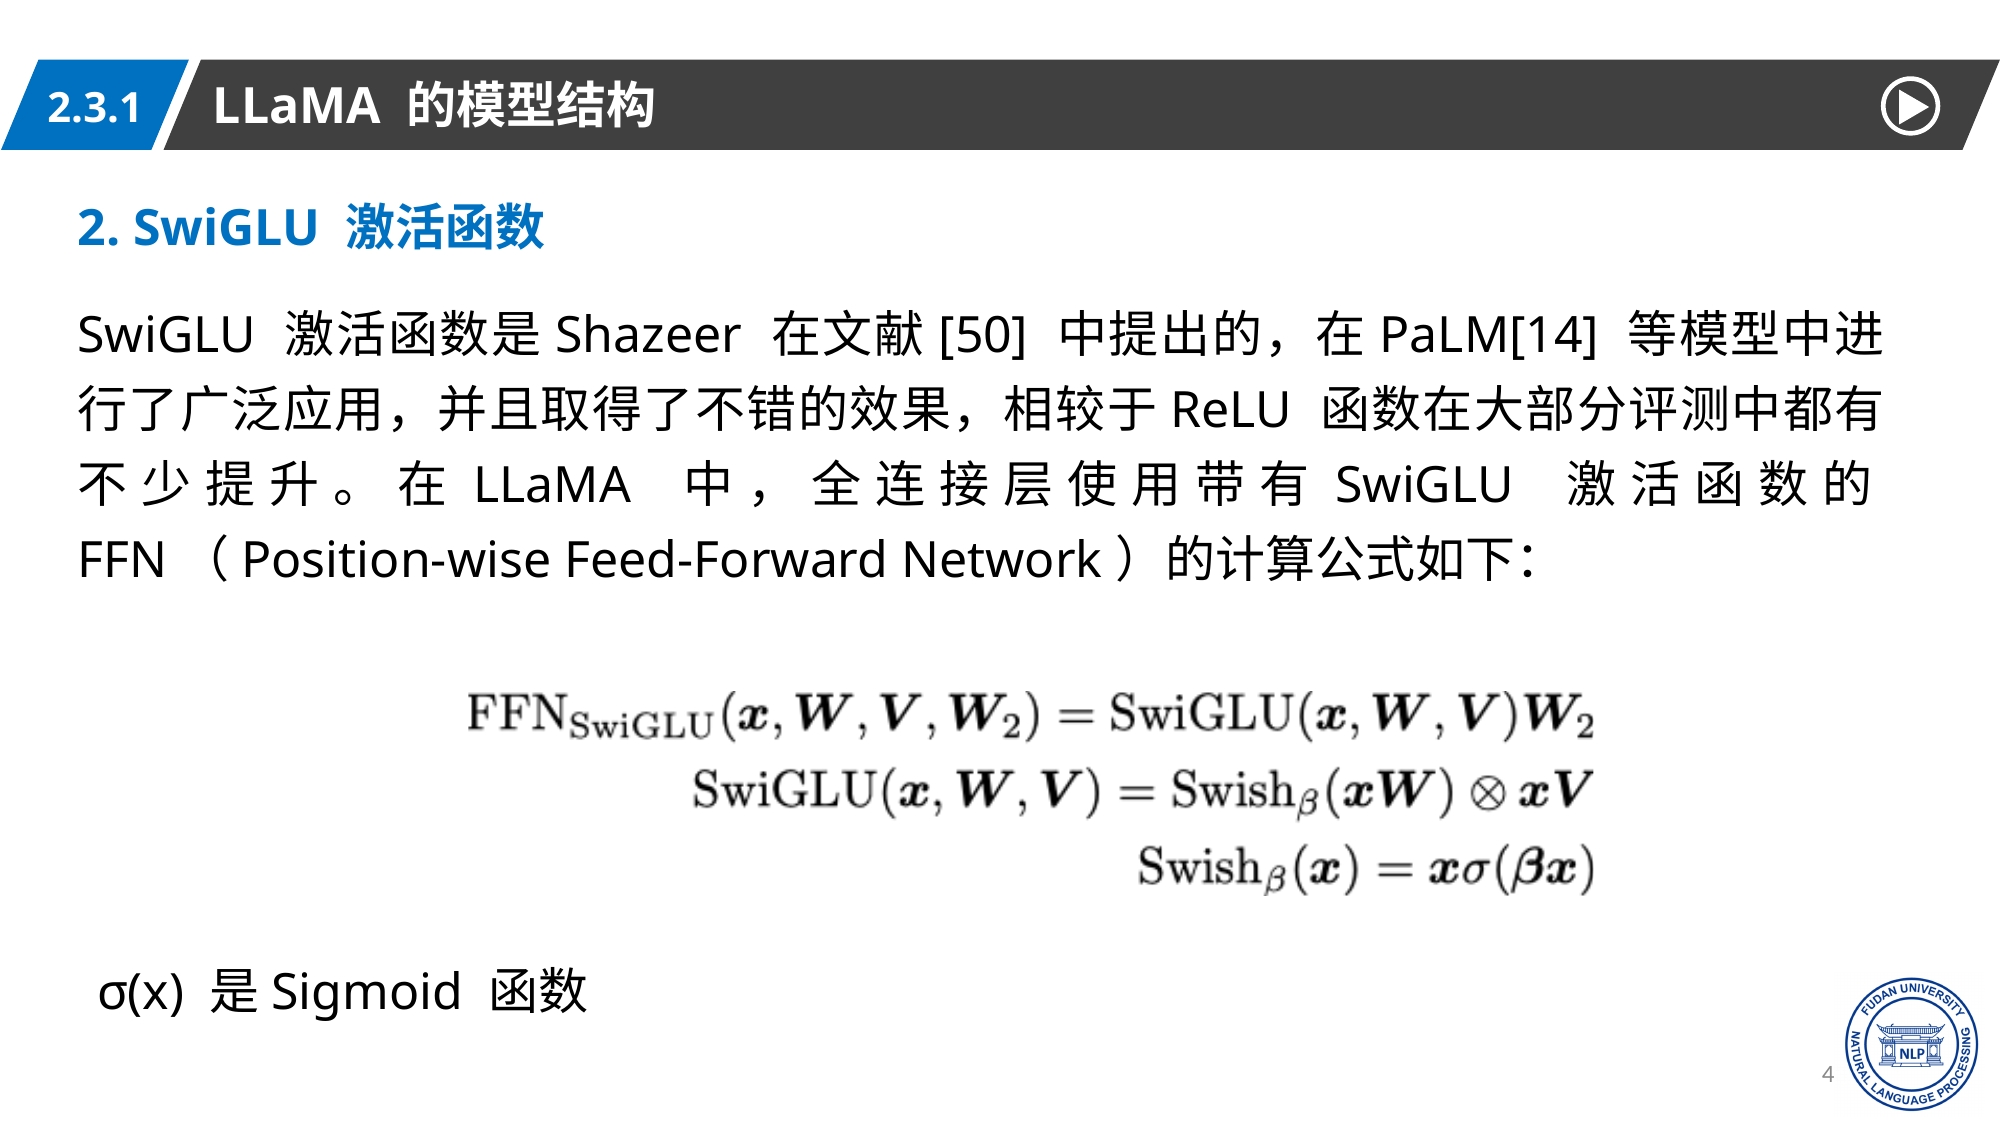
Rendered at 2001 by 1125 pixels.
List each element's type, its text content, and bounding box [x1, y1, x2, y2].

text_box [1, 89, 157, 150]
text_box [1883, 78, 1939, 134]
text_box 2.3.1 [26, 73, 164, 138]
text_box 2. SwiGLU 激活函数 [62, 173, 1900, 263]
picture [1834, 972, 1985, 1117]
text_box LLaMA 的模型结构 [198, 66, 672, 142]
text_box [32, 59, 189, 120]
picture [468, 691, 1594, 896]
text_box σ(x) 是Sigmoid 函数 [82, 951, 1083, 1027]
slide_number 43 [1412, 1042, 1863, 1103]
text_box SwiGLU 激活函数是Shazeer 在文献[50] 中提出的，在PaLM[14] 等模型中进行了广泛应用，并且取得了不错的效果，相较于ReLU 函数在大部分评测中都有不少提升。在LLaMA 中，全连接层使用带有SwiGLU 激活函数的FFN（Position-wise Feed-Forward Network）的计算公式如下： [62, 280, 1900, 595]
text_box [163, 59, 2000, 150]
